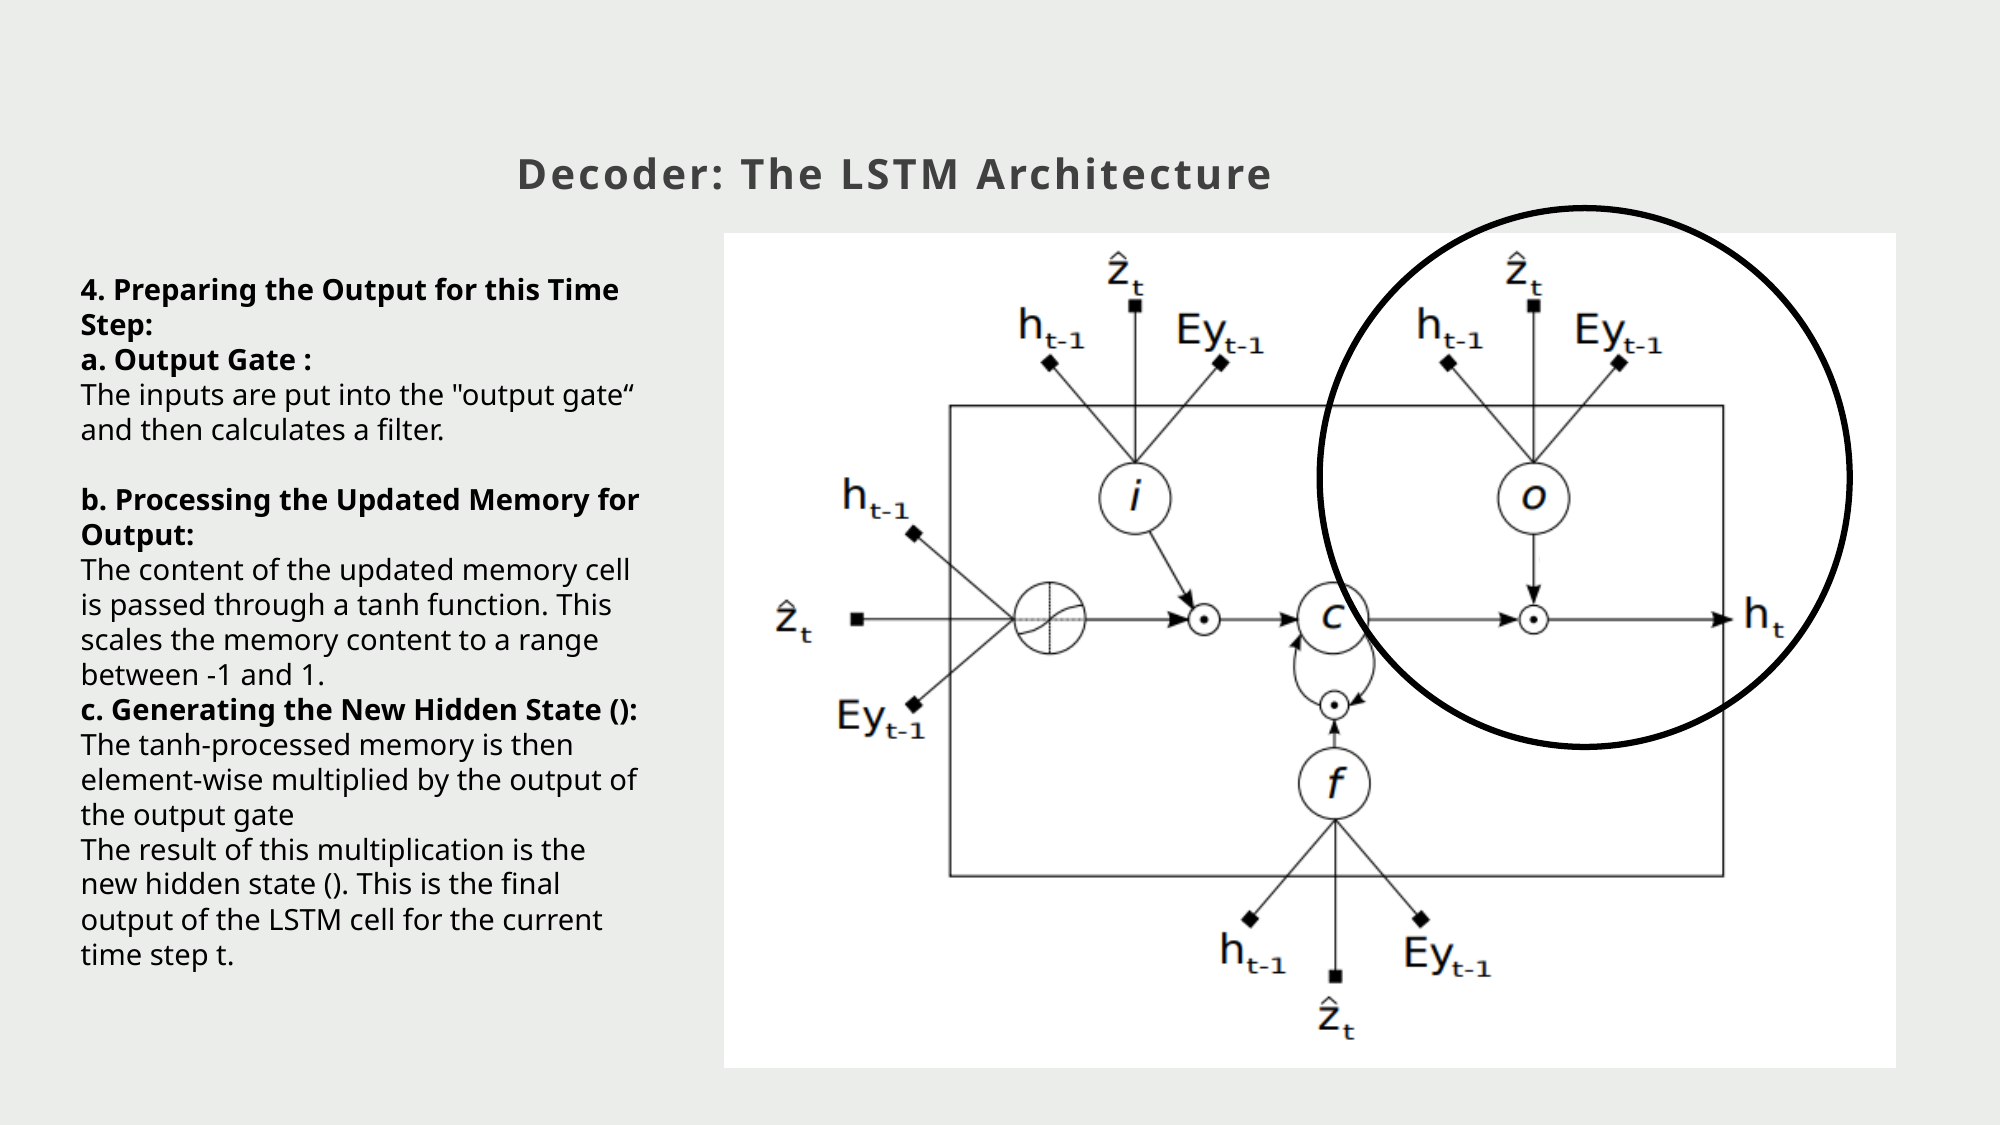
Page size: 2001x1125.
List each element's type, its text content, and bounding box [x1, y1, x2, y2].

picture [724, 233, 1897, 1068]
text_box [1471, 207, 1699, 233]
text_box Decoder: The LSTM Architecture [501, 120, 1577, 281]
